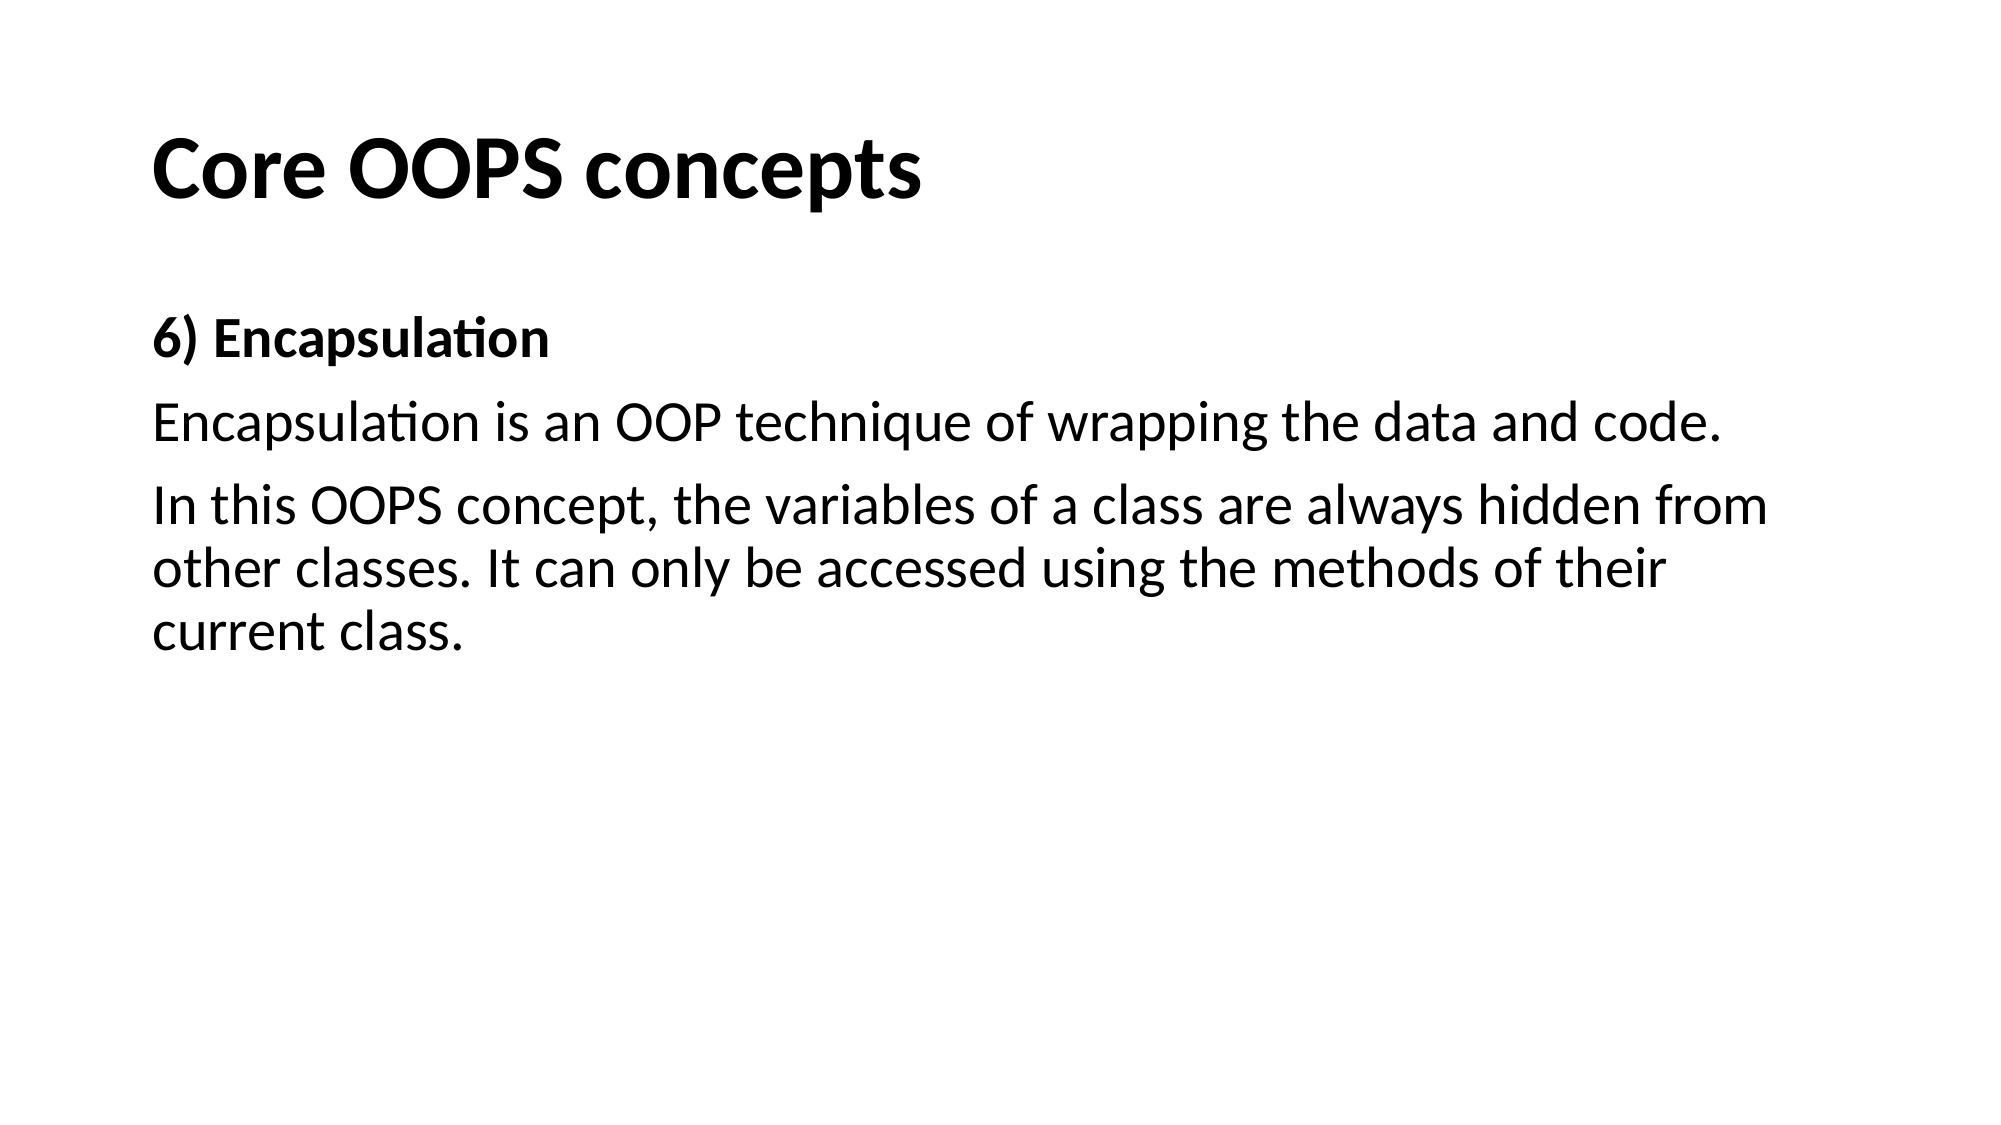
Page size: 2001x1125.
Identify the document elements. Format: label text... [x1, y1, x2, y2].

title Core OOPS concepts [137, 59, 1863, 278]
list 6) Encapsulation Encapsulation is an OOP technique of wrapping the data and code. In this OOPS concept, the variables of a class are always hidden from other classes. It can only be accessed using the methods of their current class. [137, 299, 1863, 1014]
